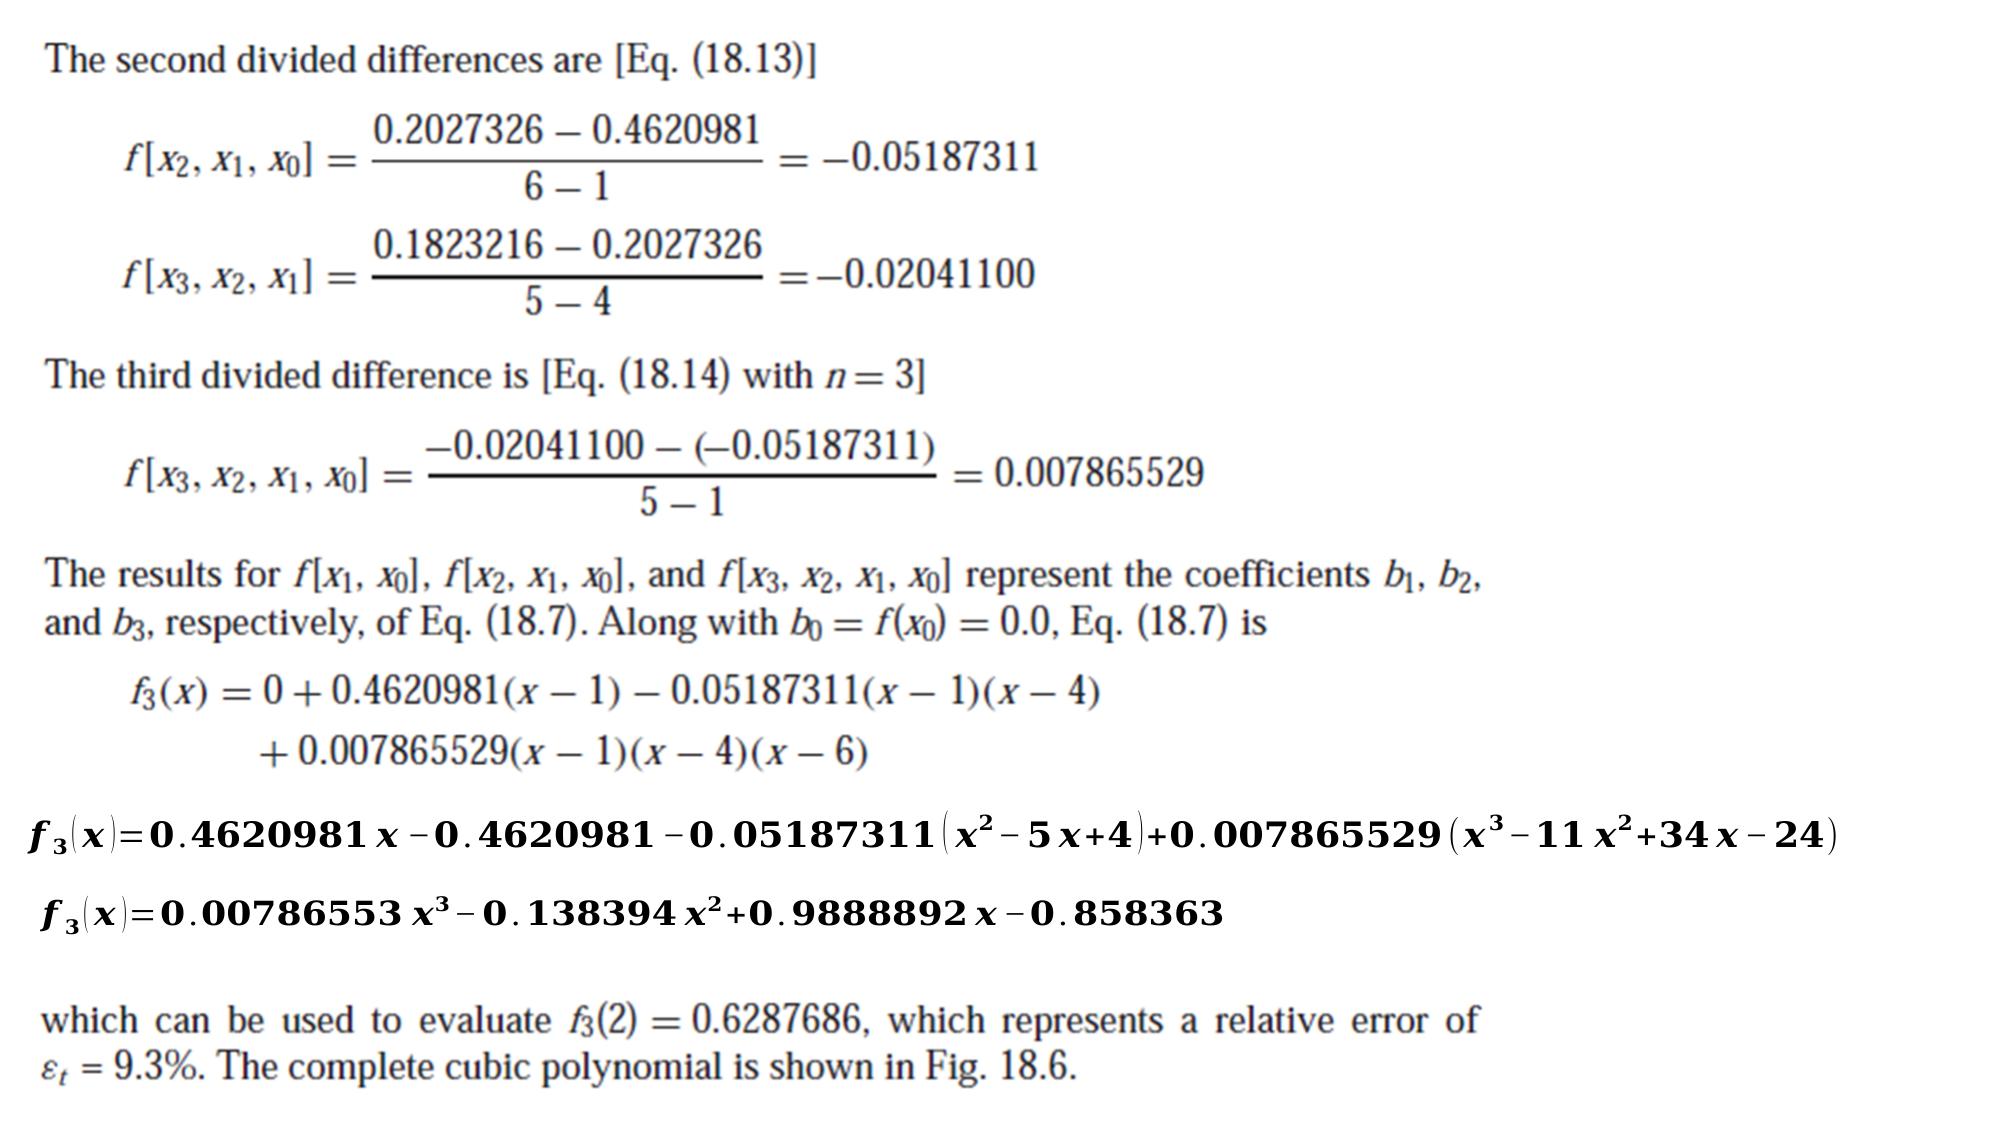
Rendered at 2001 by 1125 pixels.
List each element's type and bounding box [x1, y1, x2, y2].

picture [3, 0, 1546, 783]
picture [0, 970, 1543, 1120]
